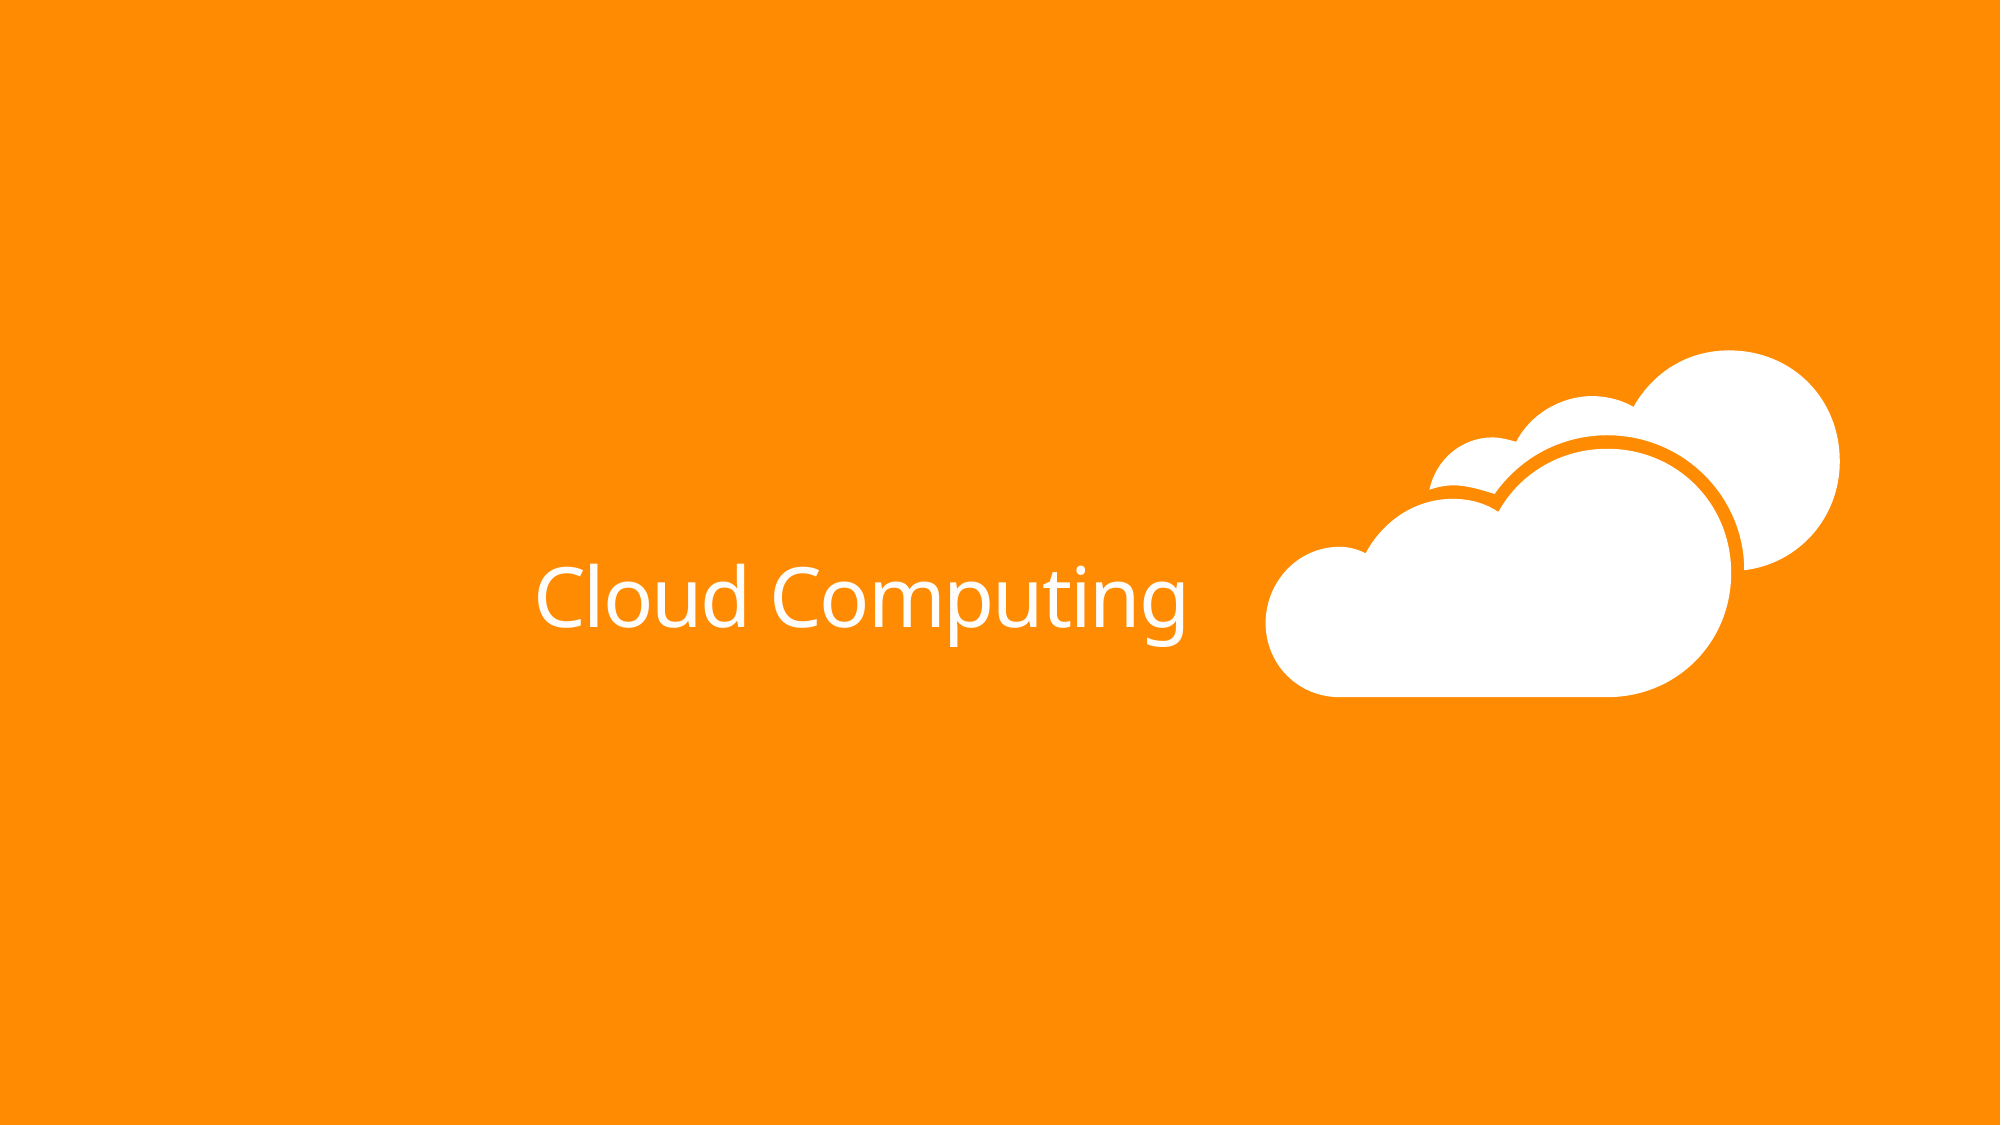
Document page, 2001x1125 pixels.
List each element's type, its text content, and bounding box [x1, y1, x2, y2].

text_box Cloud Computing [113, 527, 1191, 673]
